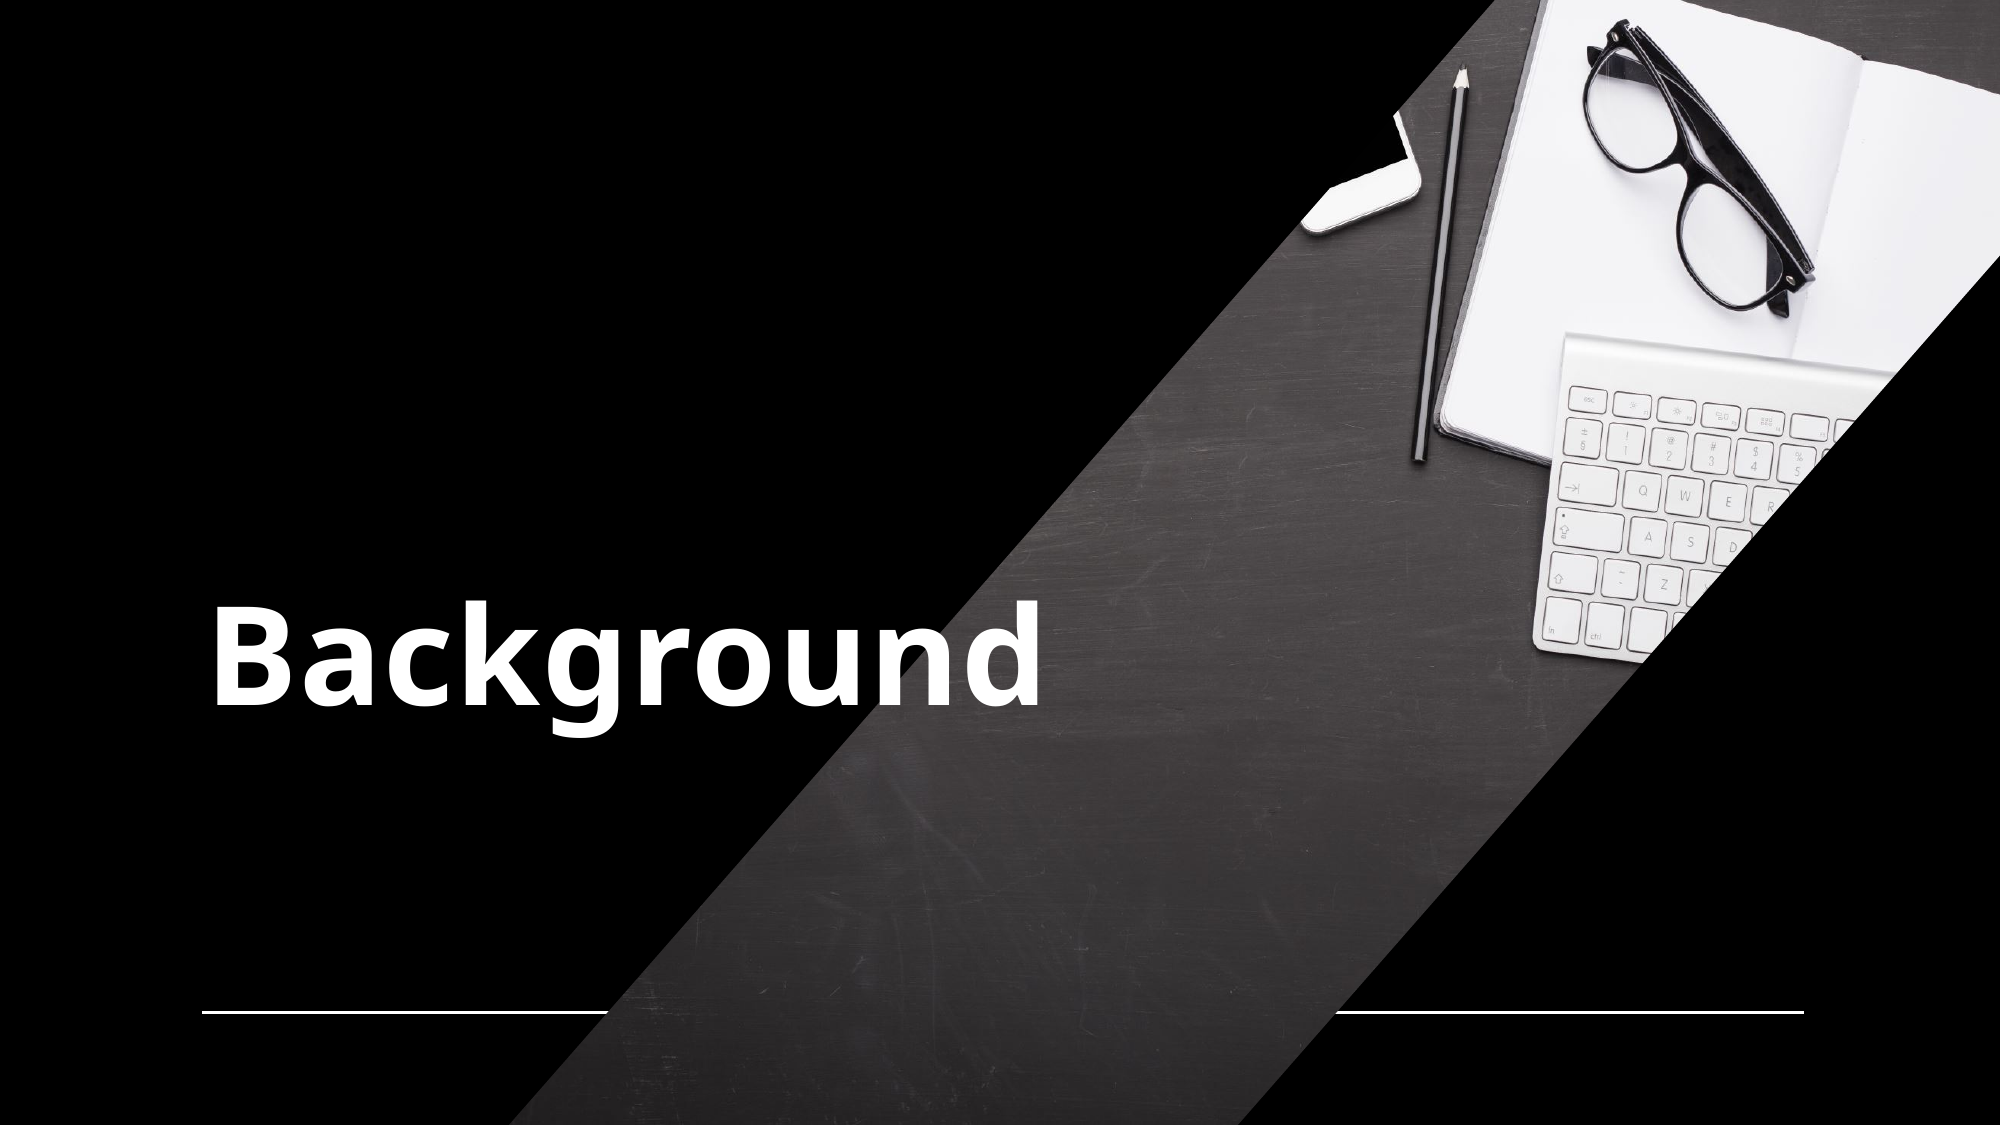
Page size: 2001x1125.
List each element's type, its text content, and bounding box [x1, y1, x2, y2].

picture [440, 0, 2000, 1125]
title Background [187, 280, 440, 749]
